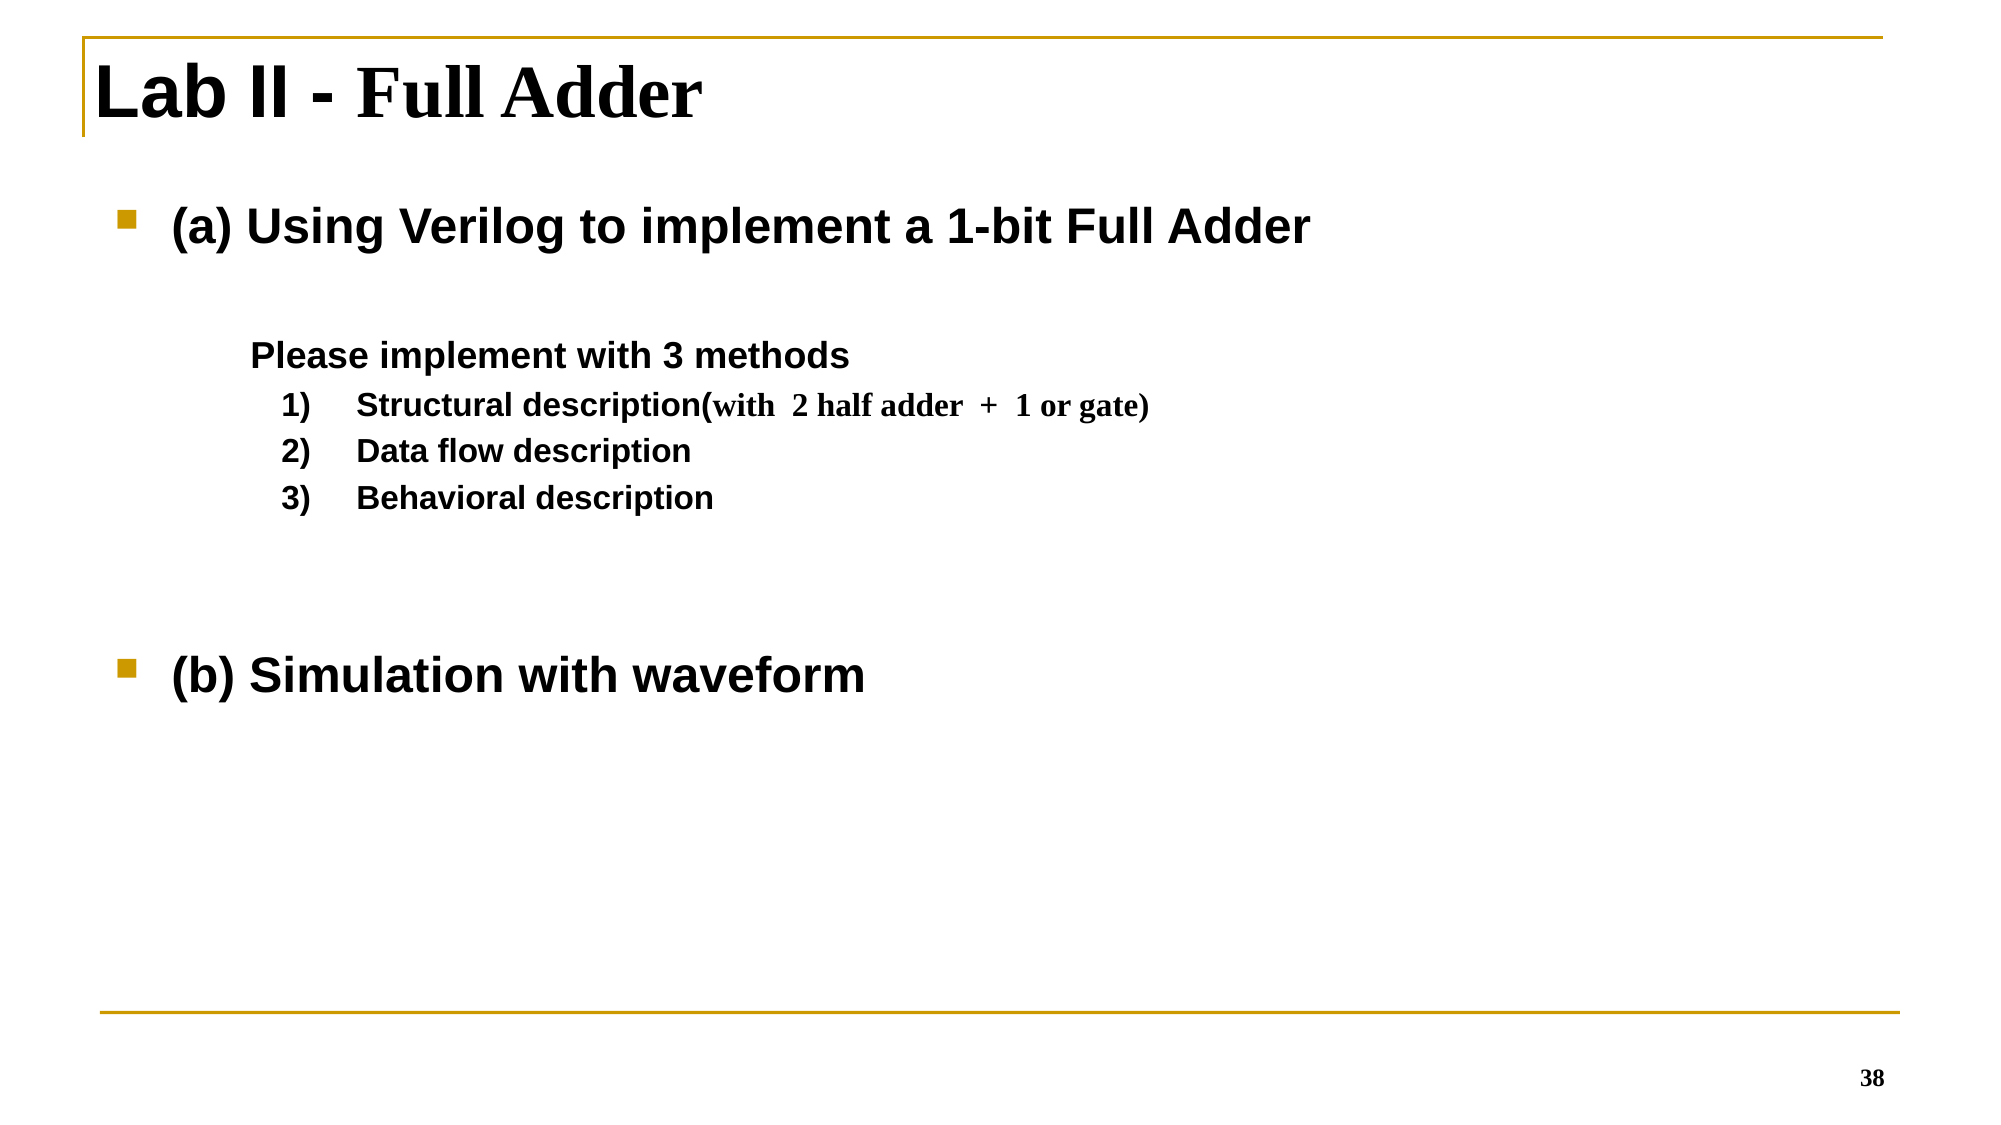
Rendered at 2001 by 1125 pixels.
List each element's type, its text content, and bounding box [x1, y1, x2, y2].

text_box (a) Using Verilog to implement a 1-bit Full Adder Please implement with 3 methods Structural description(with 2 half adder + 1 or gate) Data flow description Behavioral description (b) Simulation with waveform [99, 186, 1961, 936]
text_box Lab II - Full Adder [80, 35, 1941, 234]
slide_number 38 [1433, 1024, 1900, 1100]
